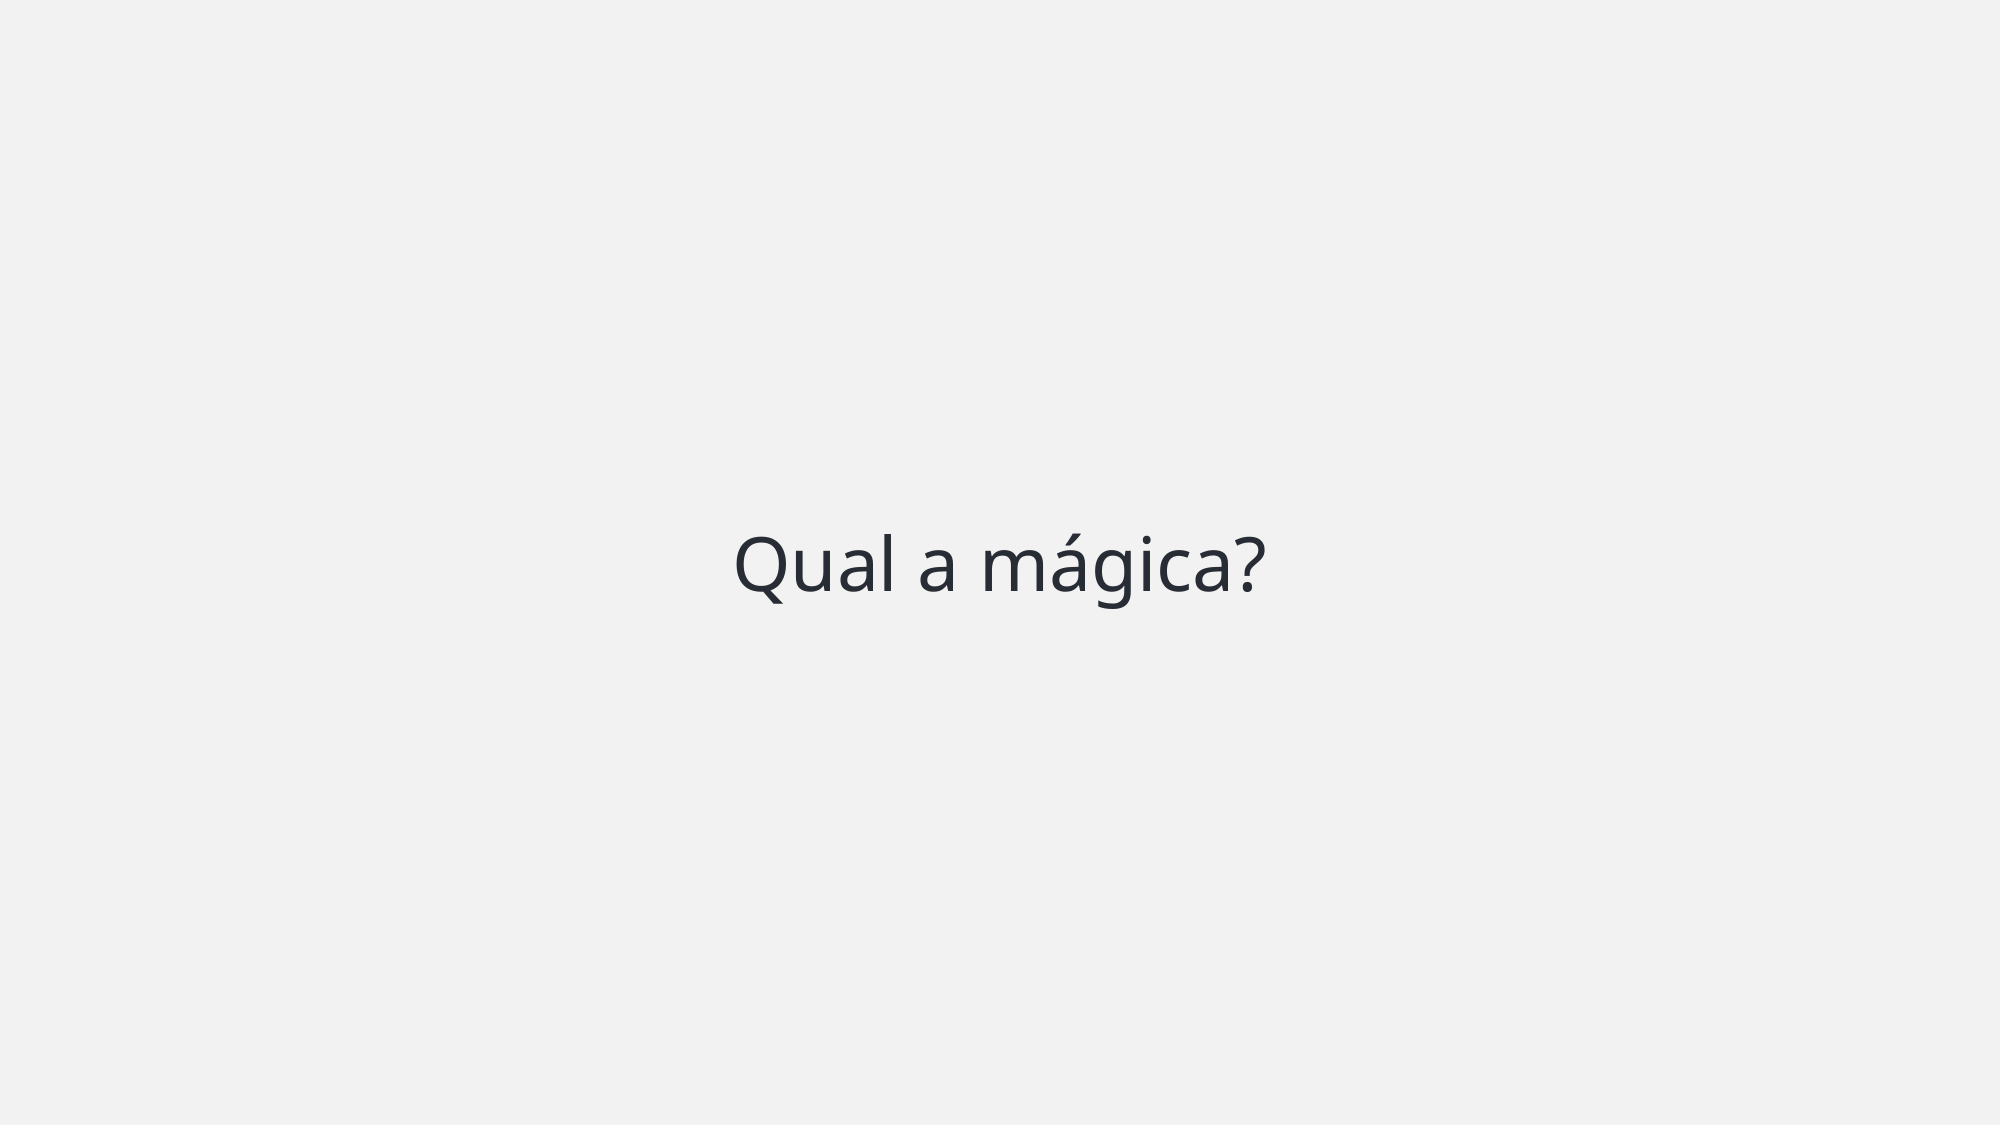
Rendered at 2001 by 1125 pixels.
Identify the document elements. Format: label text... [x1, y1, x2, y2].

title Qual a mágica? [137, 483, 1863, 651]
